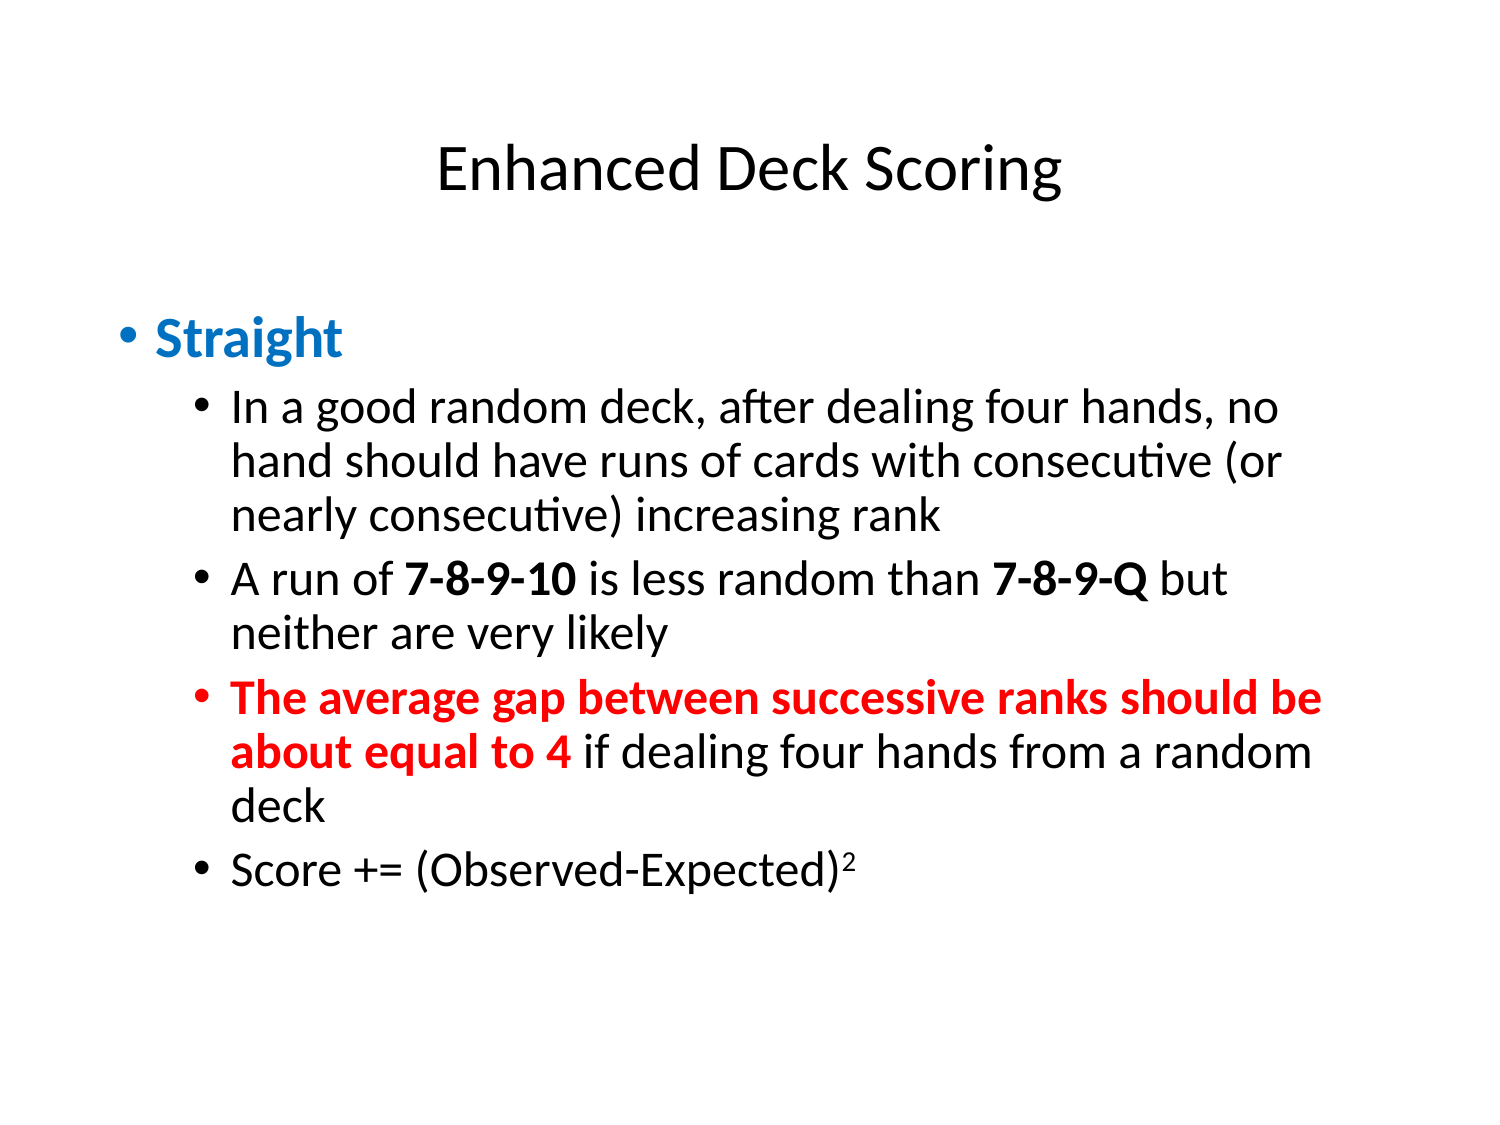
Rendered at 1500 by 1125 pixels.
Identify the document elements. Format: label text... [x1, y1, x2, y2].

list Straight In a good random deck, after dealing four hands, no hand should have runs of cards with consecutive (or nearly consecutive) increasing rank A run of 7-8-9-10 is less random than 7-8-9-Q but neither are very likely The average gap between successive ranks should be about equal to 4 if dealing four hands from a random deck Score += (Observed-Expected)2 [103, 299, 1397, 1014]
title Enhanced Deck Scoring [103, 59, 1397, 278]
